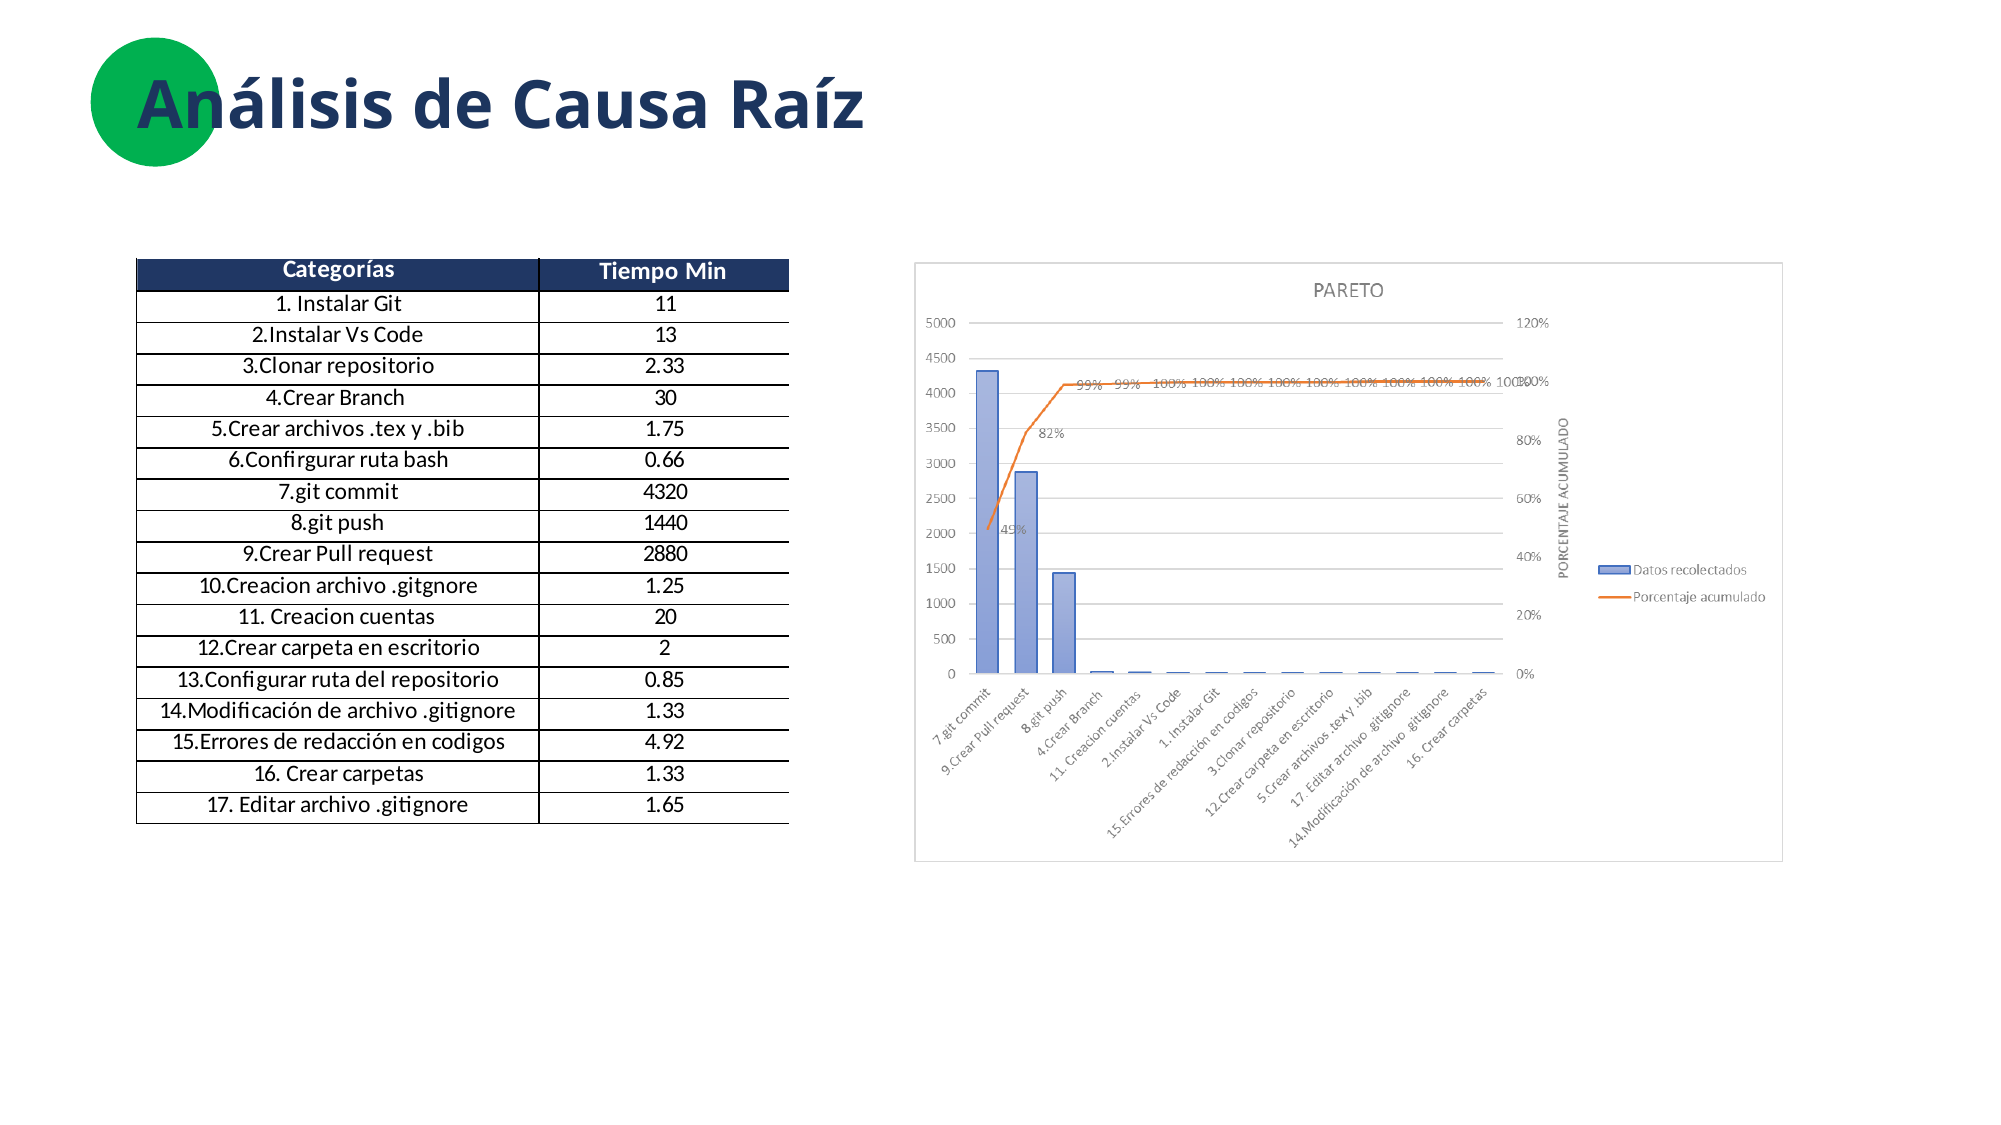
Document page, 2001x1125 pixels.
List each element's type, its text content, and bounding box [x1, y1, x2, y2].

text_box [90, 40, 135, 164]
picture [913, 262, 1783, 862]
picture [135, 257, 791, 825]
title Análisis de Causa Raíz [135, 5, 1513, 196]
